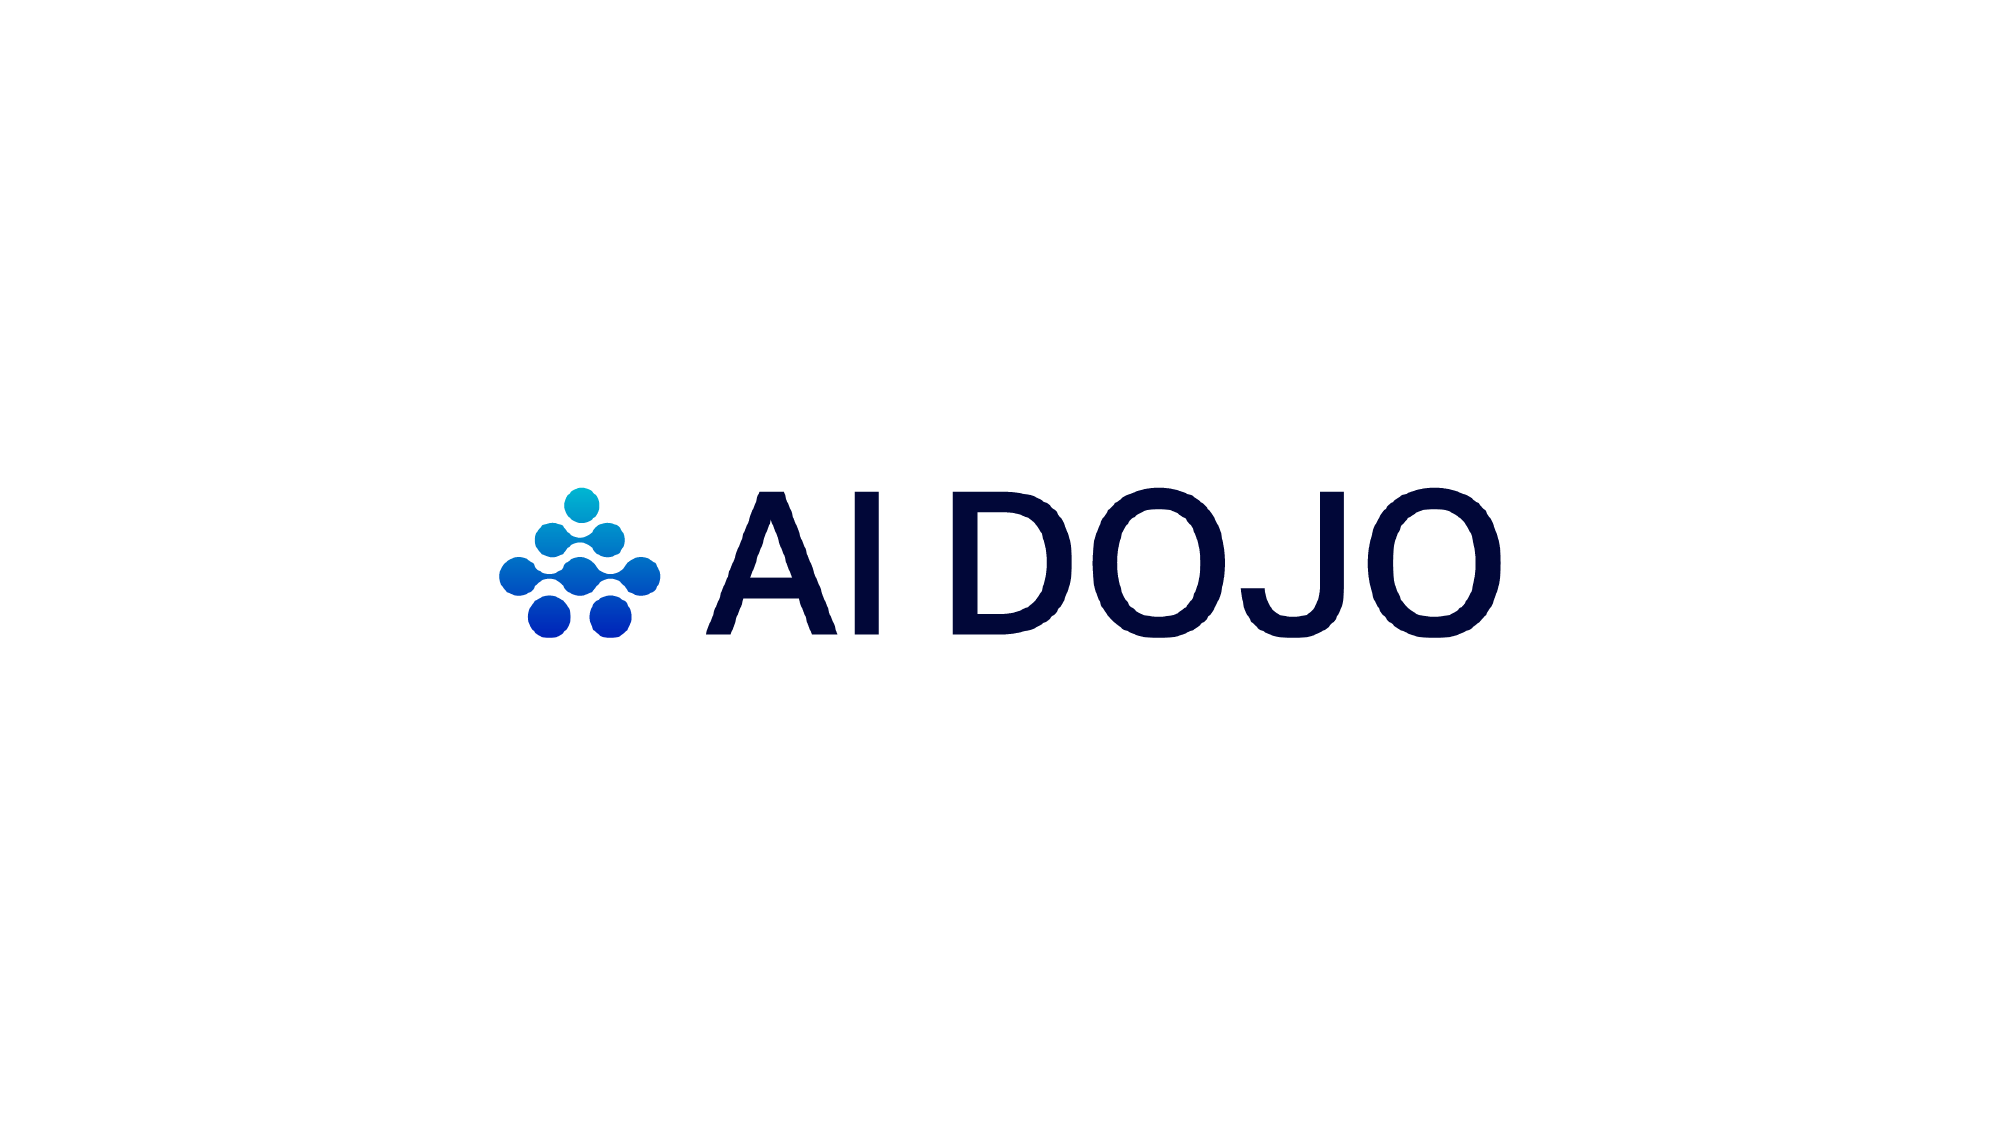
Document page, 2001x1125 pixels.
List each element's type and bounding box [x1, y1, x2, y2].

picture [499, 487, 1501, 638]
